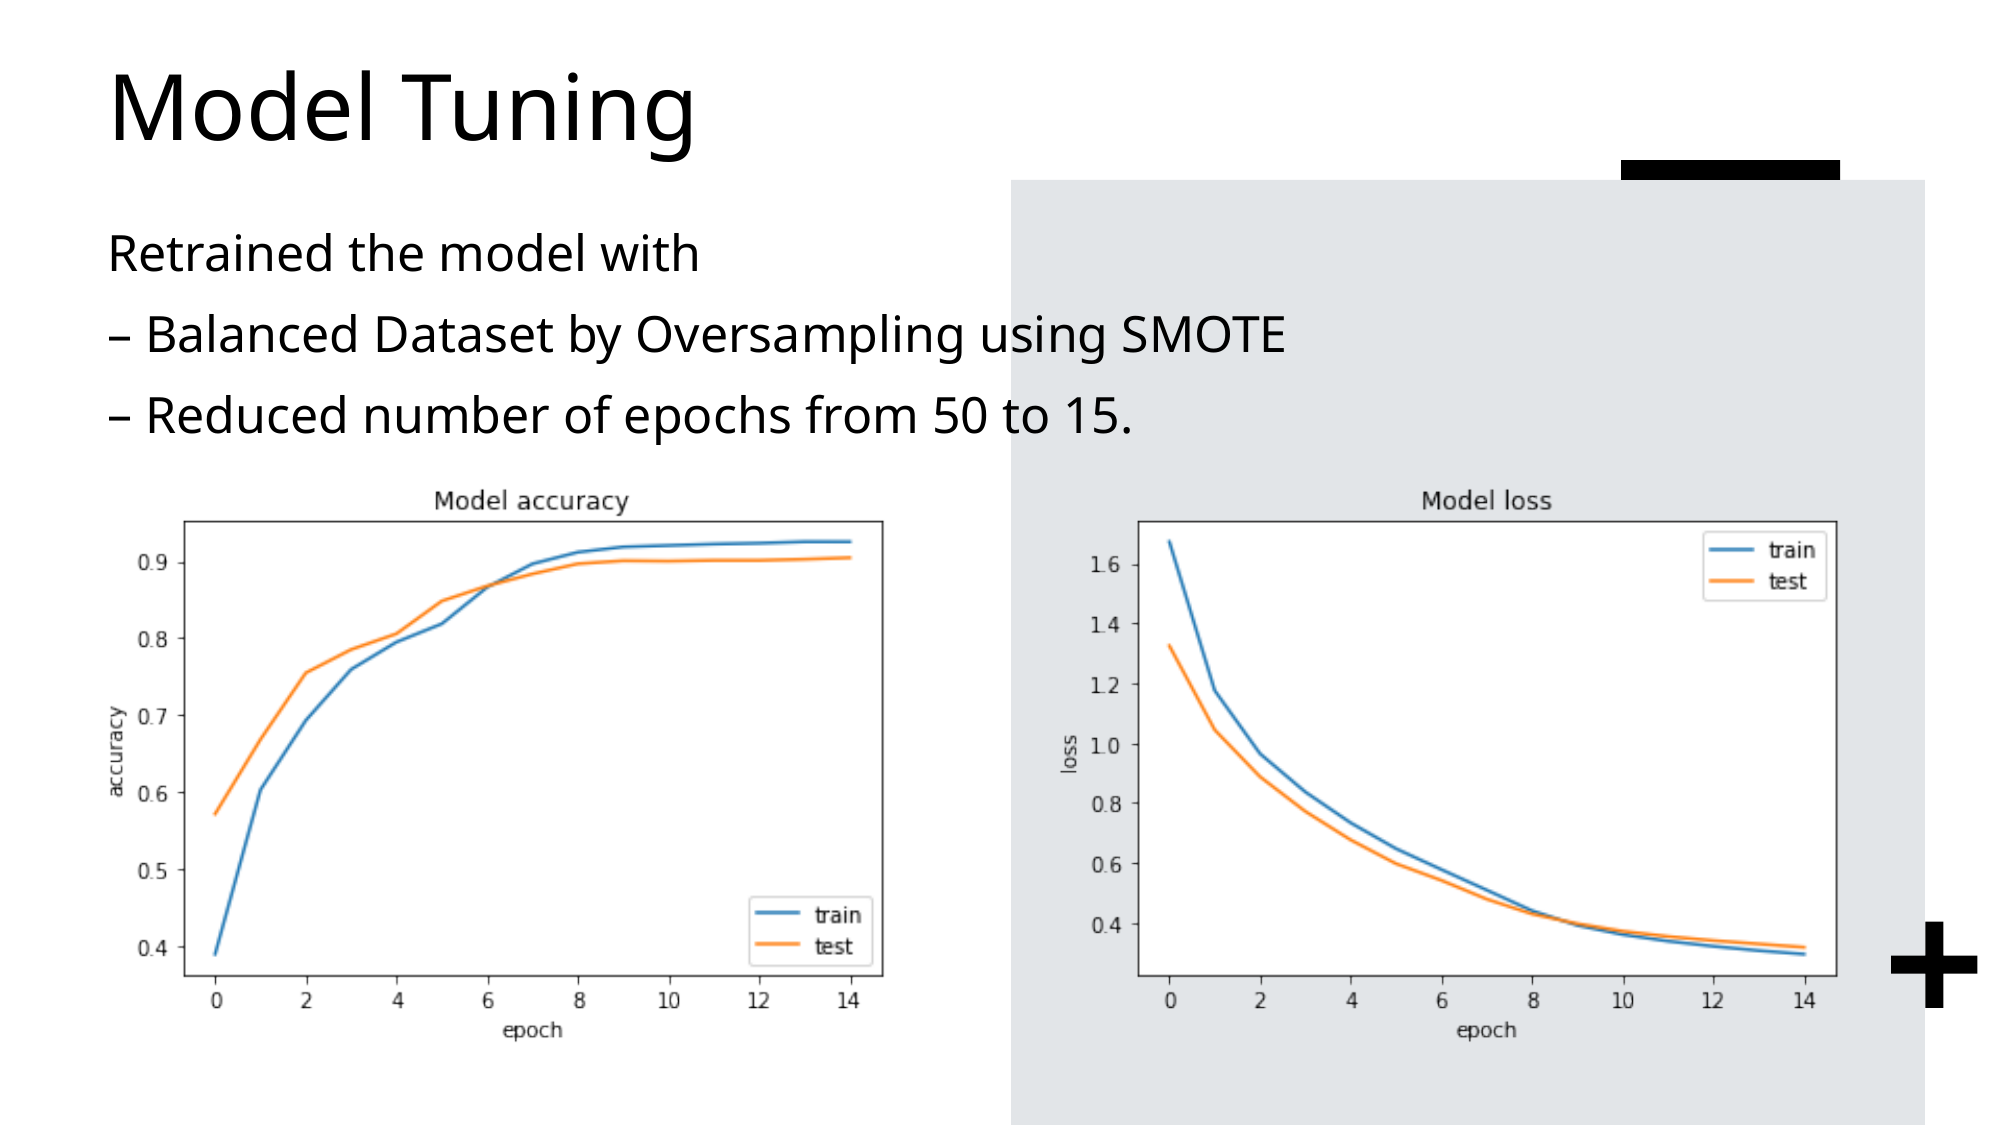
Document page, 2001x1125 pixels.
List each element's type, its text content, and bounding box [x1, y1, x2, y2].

title Model Tuning [92, 41, 1449, 214]
list Retrained the model with Balanced Dataset by Oversampling using SMOTE Reduced number of epochs from 50 to 15. [92, 214, 1449, 738]
picture [1046, 475, 1851, 1055]
picture [92, 475, 897, 1055]
